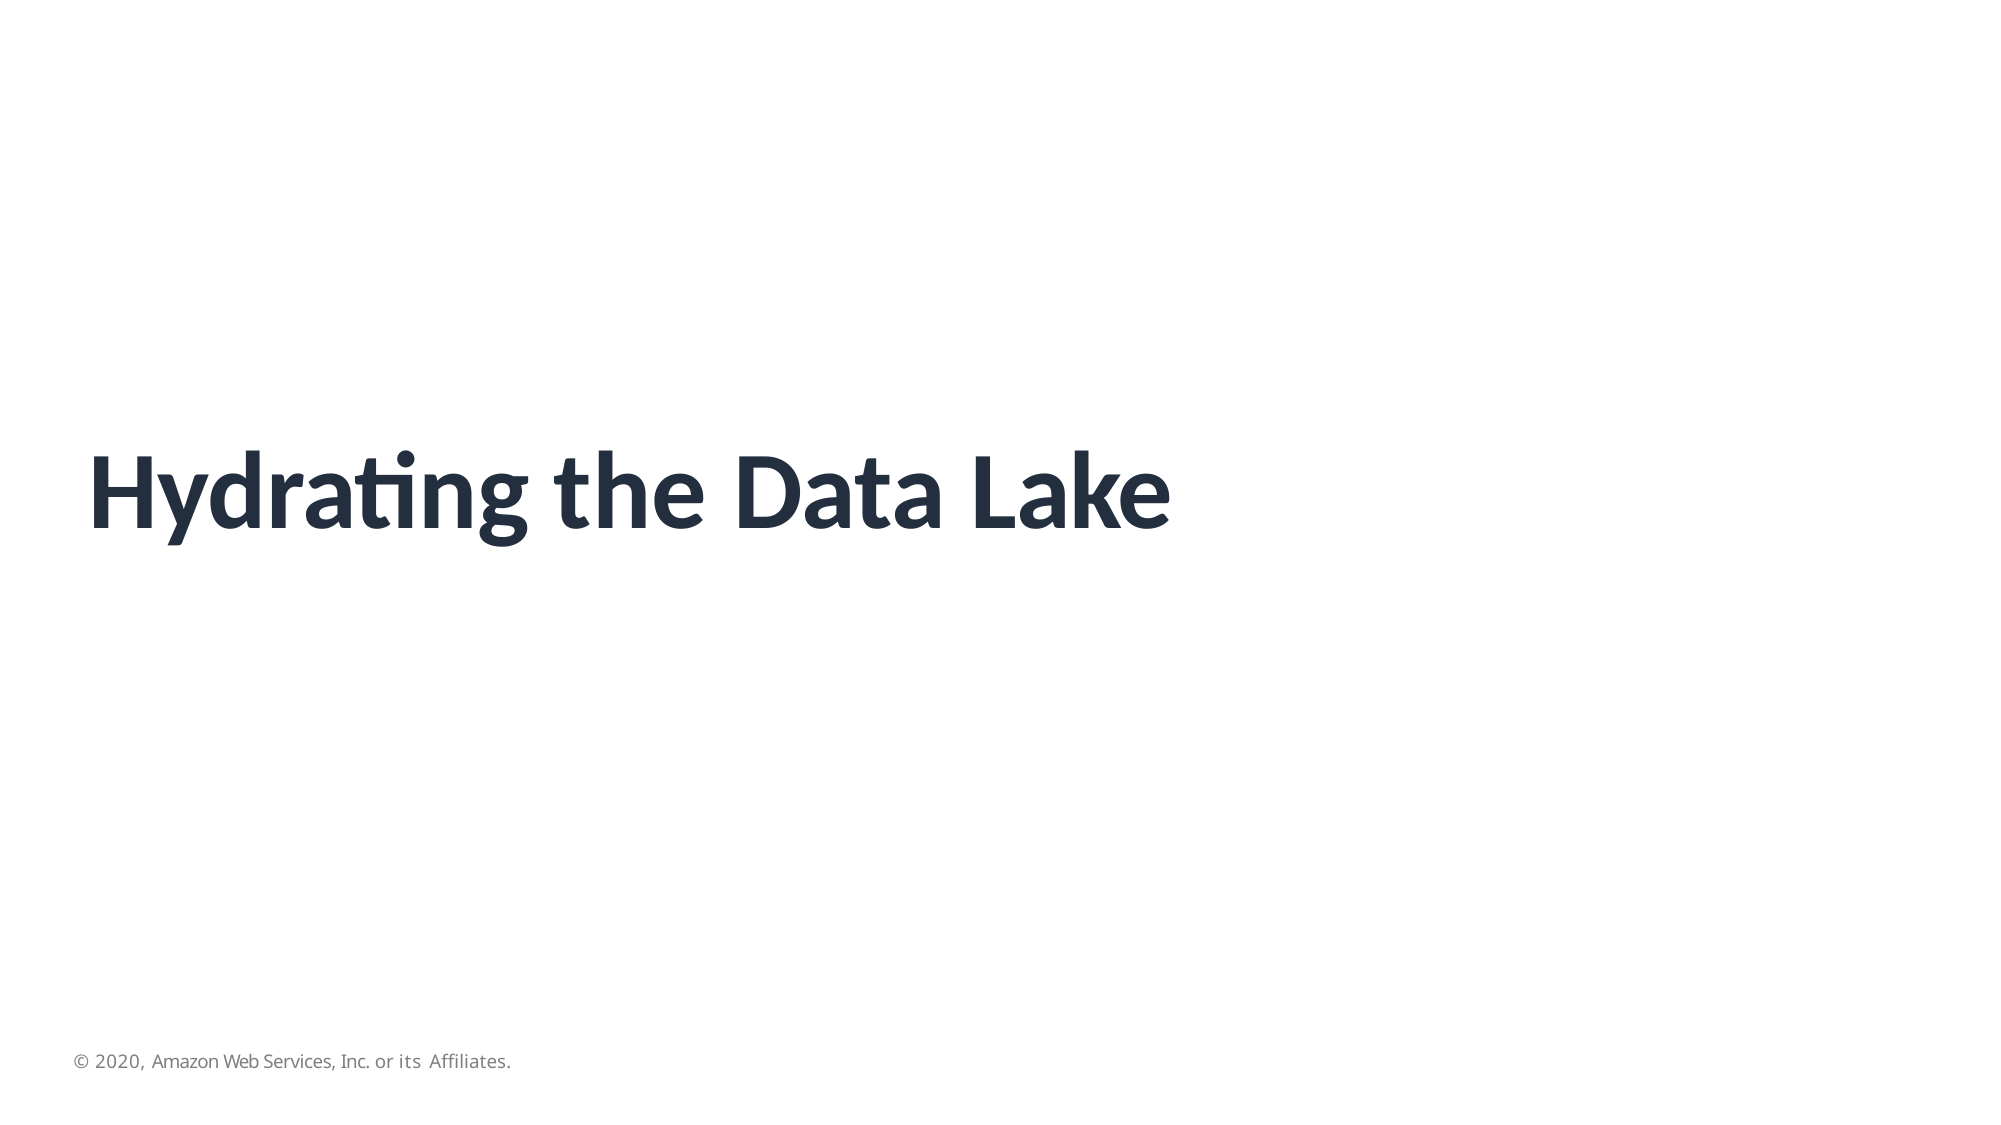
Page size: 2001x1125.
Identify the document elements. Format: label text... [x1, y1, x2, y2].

footer © 2020, Amazon Web Services, Inc. or its Affiliates. [71, 1048, 524, 1125]
title Hydrating the Data Lake [86, 416, 1185, 607]
